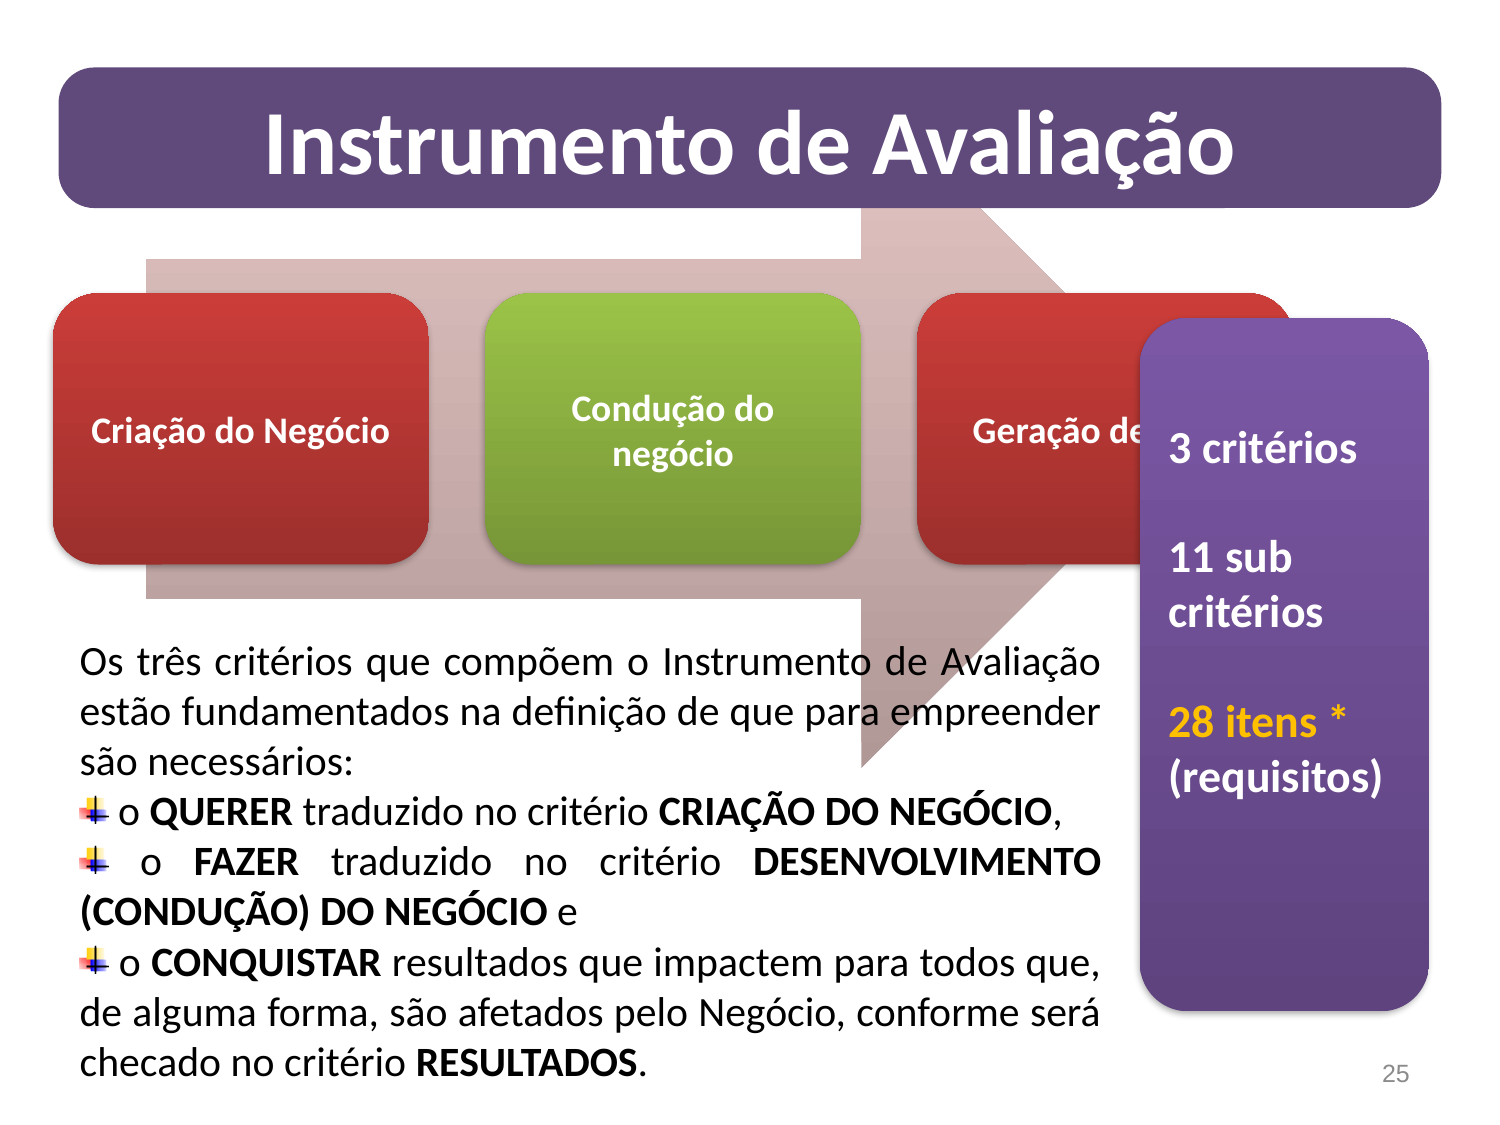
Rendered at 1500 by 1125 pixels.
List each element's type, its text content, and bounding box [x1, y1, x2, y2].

text_box Instrumento de Avaliação [59, 65, 1444, 211]
picture [79, 944, 109, 974]
picture [79, 794, 109, 824]
slide_number 25 [1074, 1042, 1425, 1103]
text_box Os três critérios que compõem o Instrumento de Avaliação estão fundamentados na definição de que para empreender são necessários: o QUERER traduzido no critério CRIAÇÃO DO NEGÓCIO, o FAZER traduzido no critério DESENVOLVIMENTO (CONDUÇÃO) DO NEGÓCIO e o CONQUISTAR resultados que impactem para todos que, de alguma forma, são afetados pelo Negócio, conforme será checado no critério RESULTADOS. [64, 776, 1117, 1092]
picture [79, 844, 109, 874]
text_box 3 critérios 11 sub critérios 28 itens * (requisitos) [1139, 317, 1430, 1012]
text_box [52, 89, 1294, 769]
